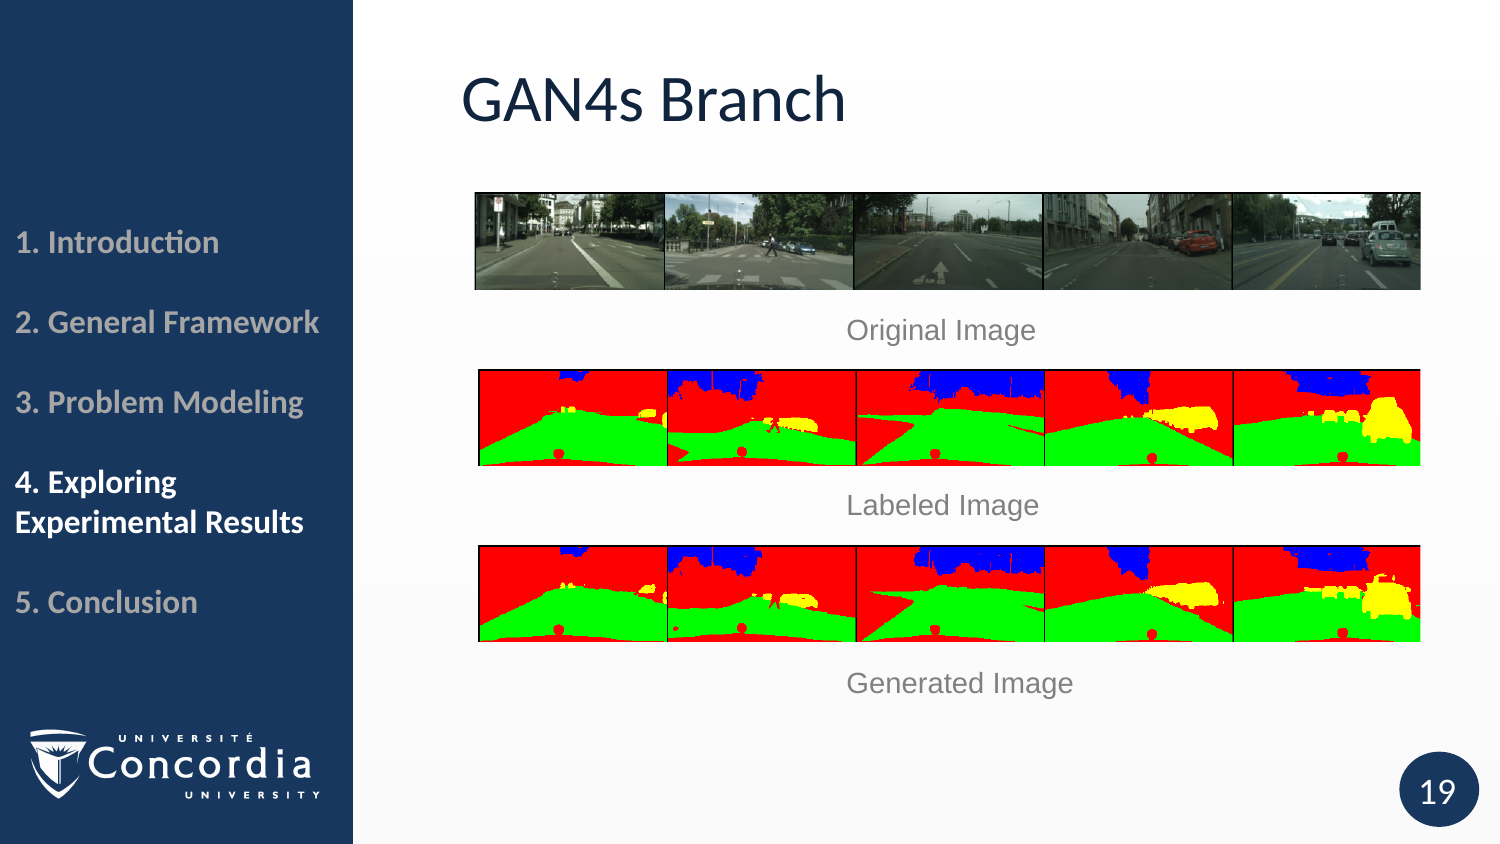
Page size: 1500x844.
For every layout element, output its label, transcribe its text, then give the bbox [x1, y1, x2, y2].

text_box GAN4s Branch [446, 47, 875, 142]
text_box 19 [1129, 766, 1468, 812]
text_box [1404, 749, 1482, 829]
picture [474, 192, 1421, 290]
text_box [0, 0, 376, 844]
picture [477, 368, 1421, 466]
text_box Labeled Image [831, 479, 1360, 530]
text_box Generated Image [831, 656, 1360, 707]
picture [477, 544, 1421, 642]
text_box Original Image [831, 304, 1360, 354]
picture [10, 715, 341, 818]
